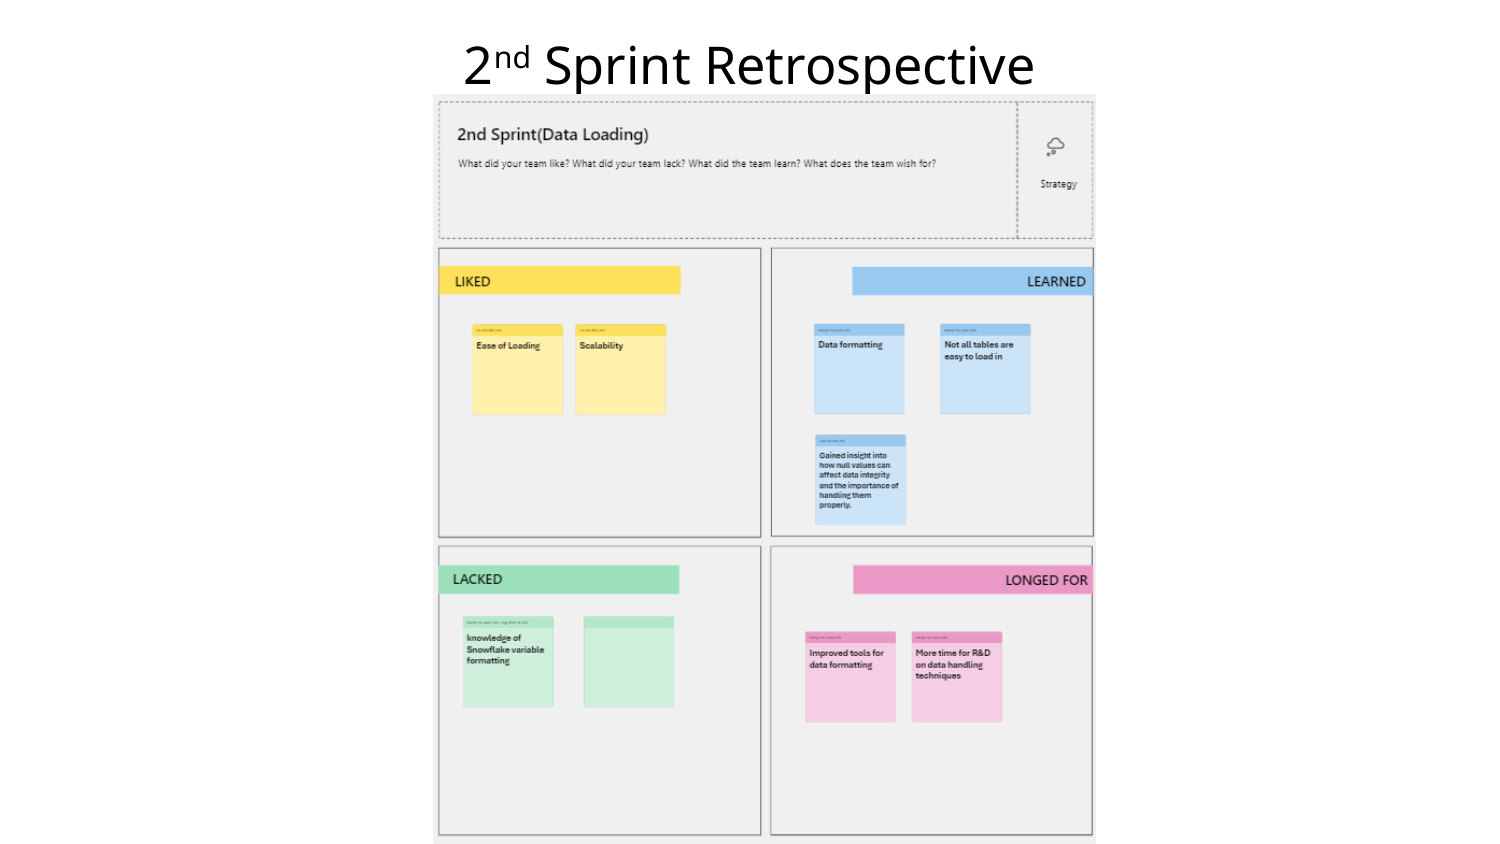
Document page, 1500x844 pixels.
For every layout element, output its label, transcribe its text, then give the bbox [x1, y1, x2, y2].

picture [433, 93, 1096, 844]
title 2nd Sprint Retrospective [77, 24, 1423, 104]
